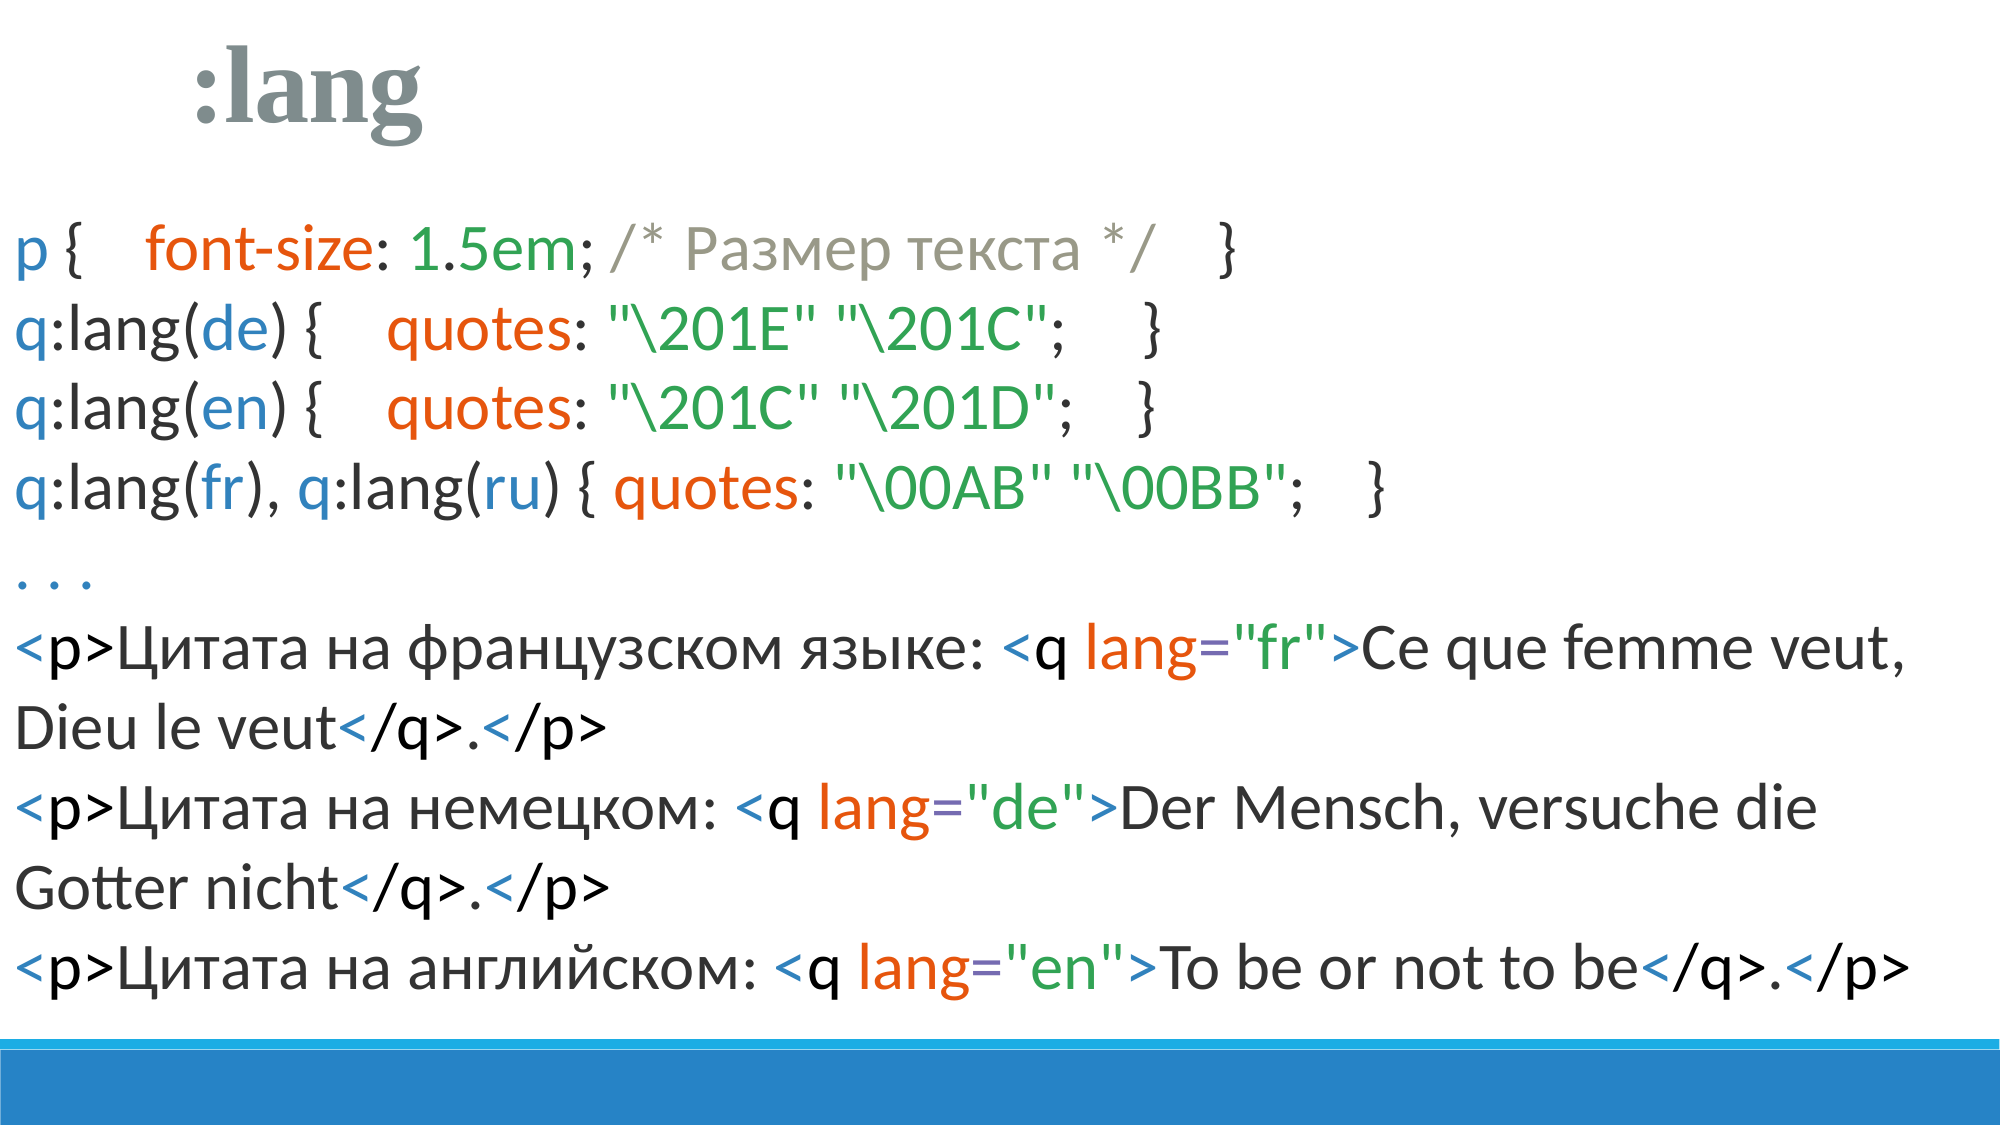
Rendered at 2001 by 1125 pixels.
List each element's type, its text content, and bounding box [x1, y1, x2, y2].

text_box :lang [173, 25, 1824, 195]
text_box p { font-size: 1.5em; /* Размер текста */ } q:lang(de) { quotes: "\201E" "\201C"; } q:lang(en) { quotes: "\201C" "\201D"; } q:lang(fr), q:lang(ru) { quotes: "\00AB" "\00BB"; } . . . <p>Цитата на французском языке: <q lang="fr">Ce que femme veut, Dieu le veut</q>.</p> <p>Цитата на немецком: <q lang="de">Der Mensch, versuche die Gotter nicht</q>.</p> <p>Цитата на английском: <q lang="en">То be or not to be</q>.</p> [0, 195, 2000, 1011]
